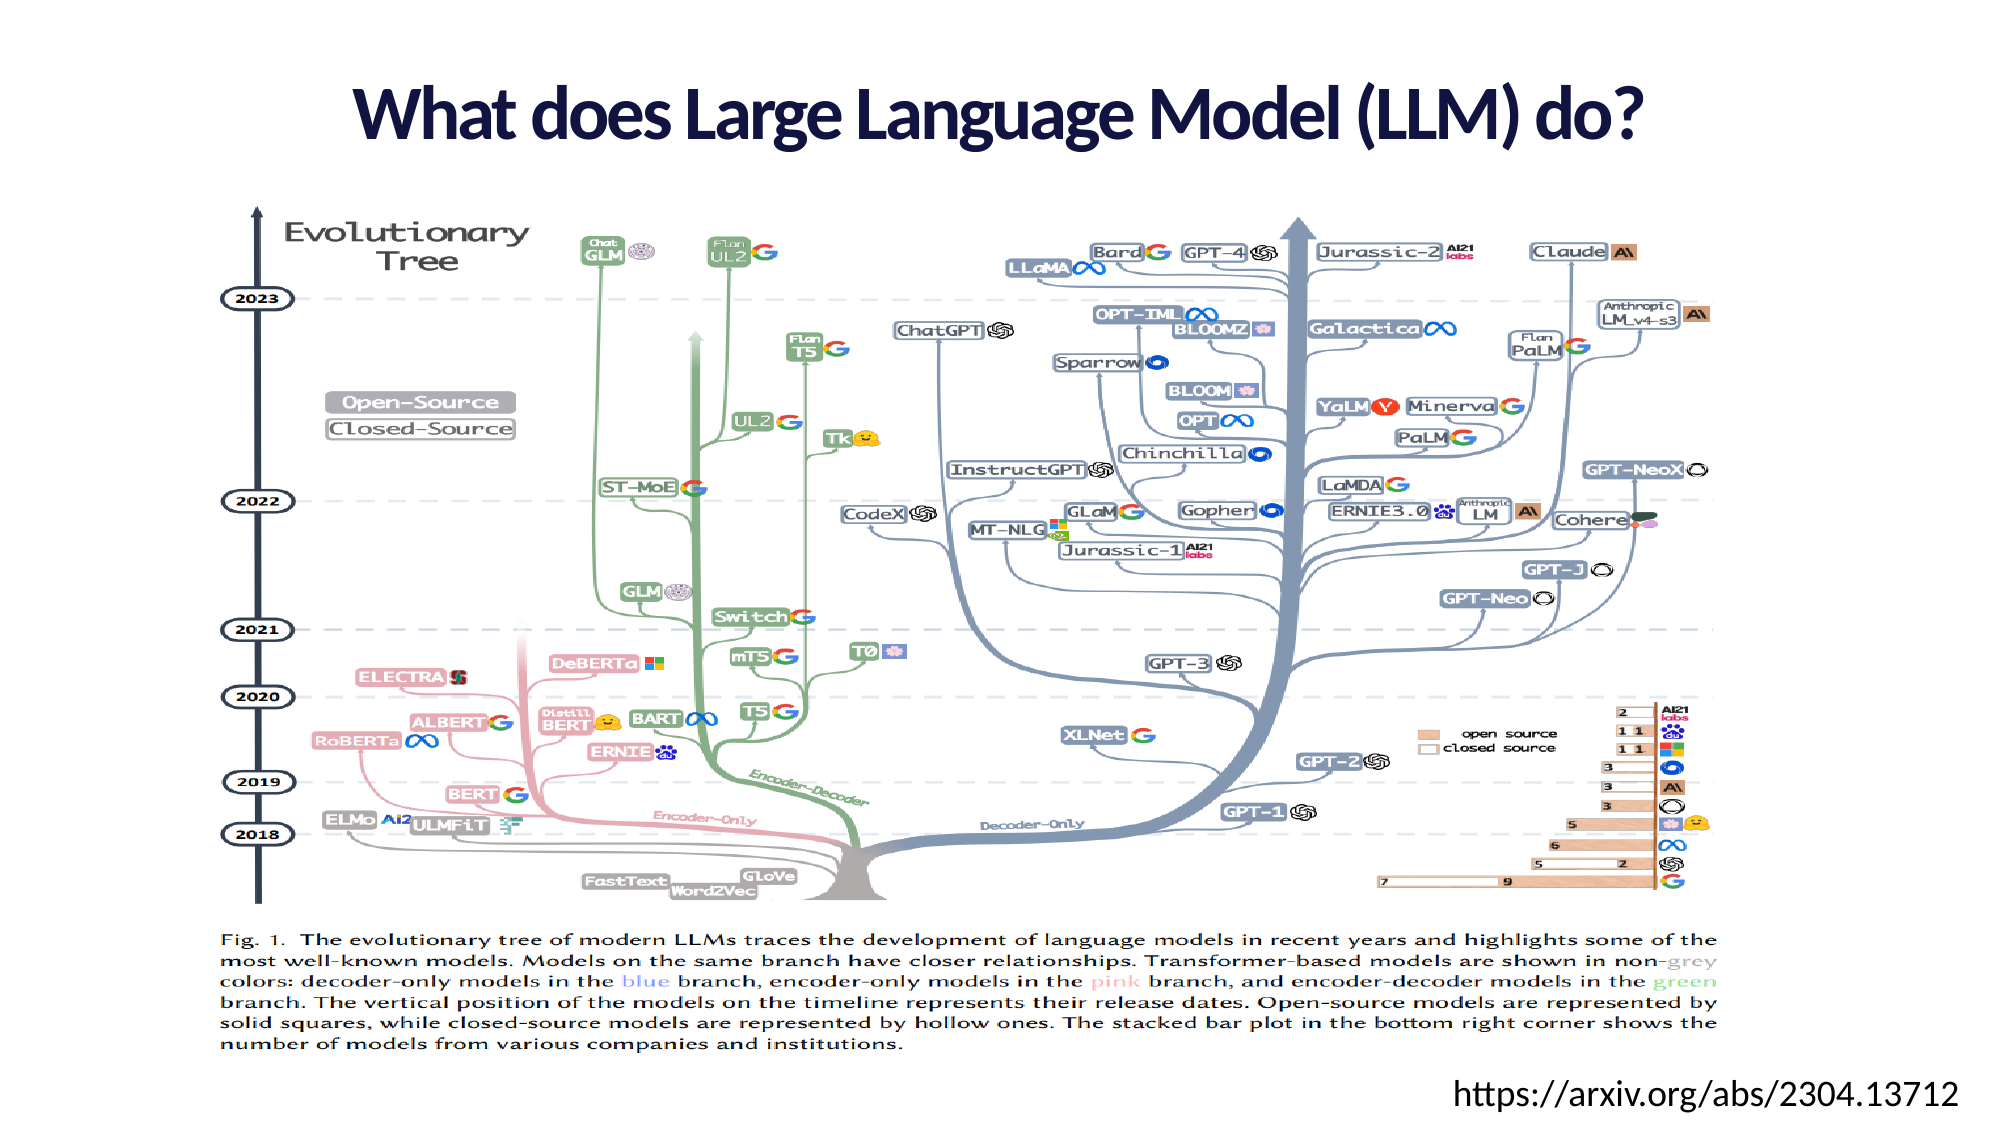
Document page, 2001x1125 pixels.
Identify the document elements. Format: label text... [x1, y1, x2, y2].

picture [168, 189, 1775, 1062]
text_box What does Large Language Model (LLM) do? [125, 55, 1875, 163]
text_box https://arxiv.org/abs/2304.13712 [1438, 1061, 2000, 1122]
